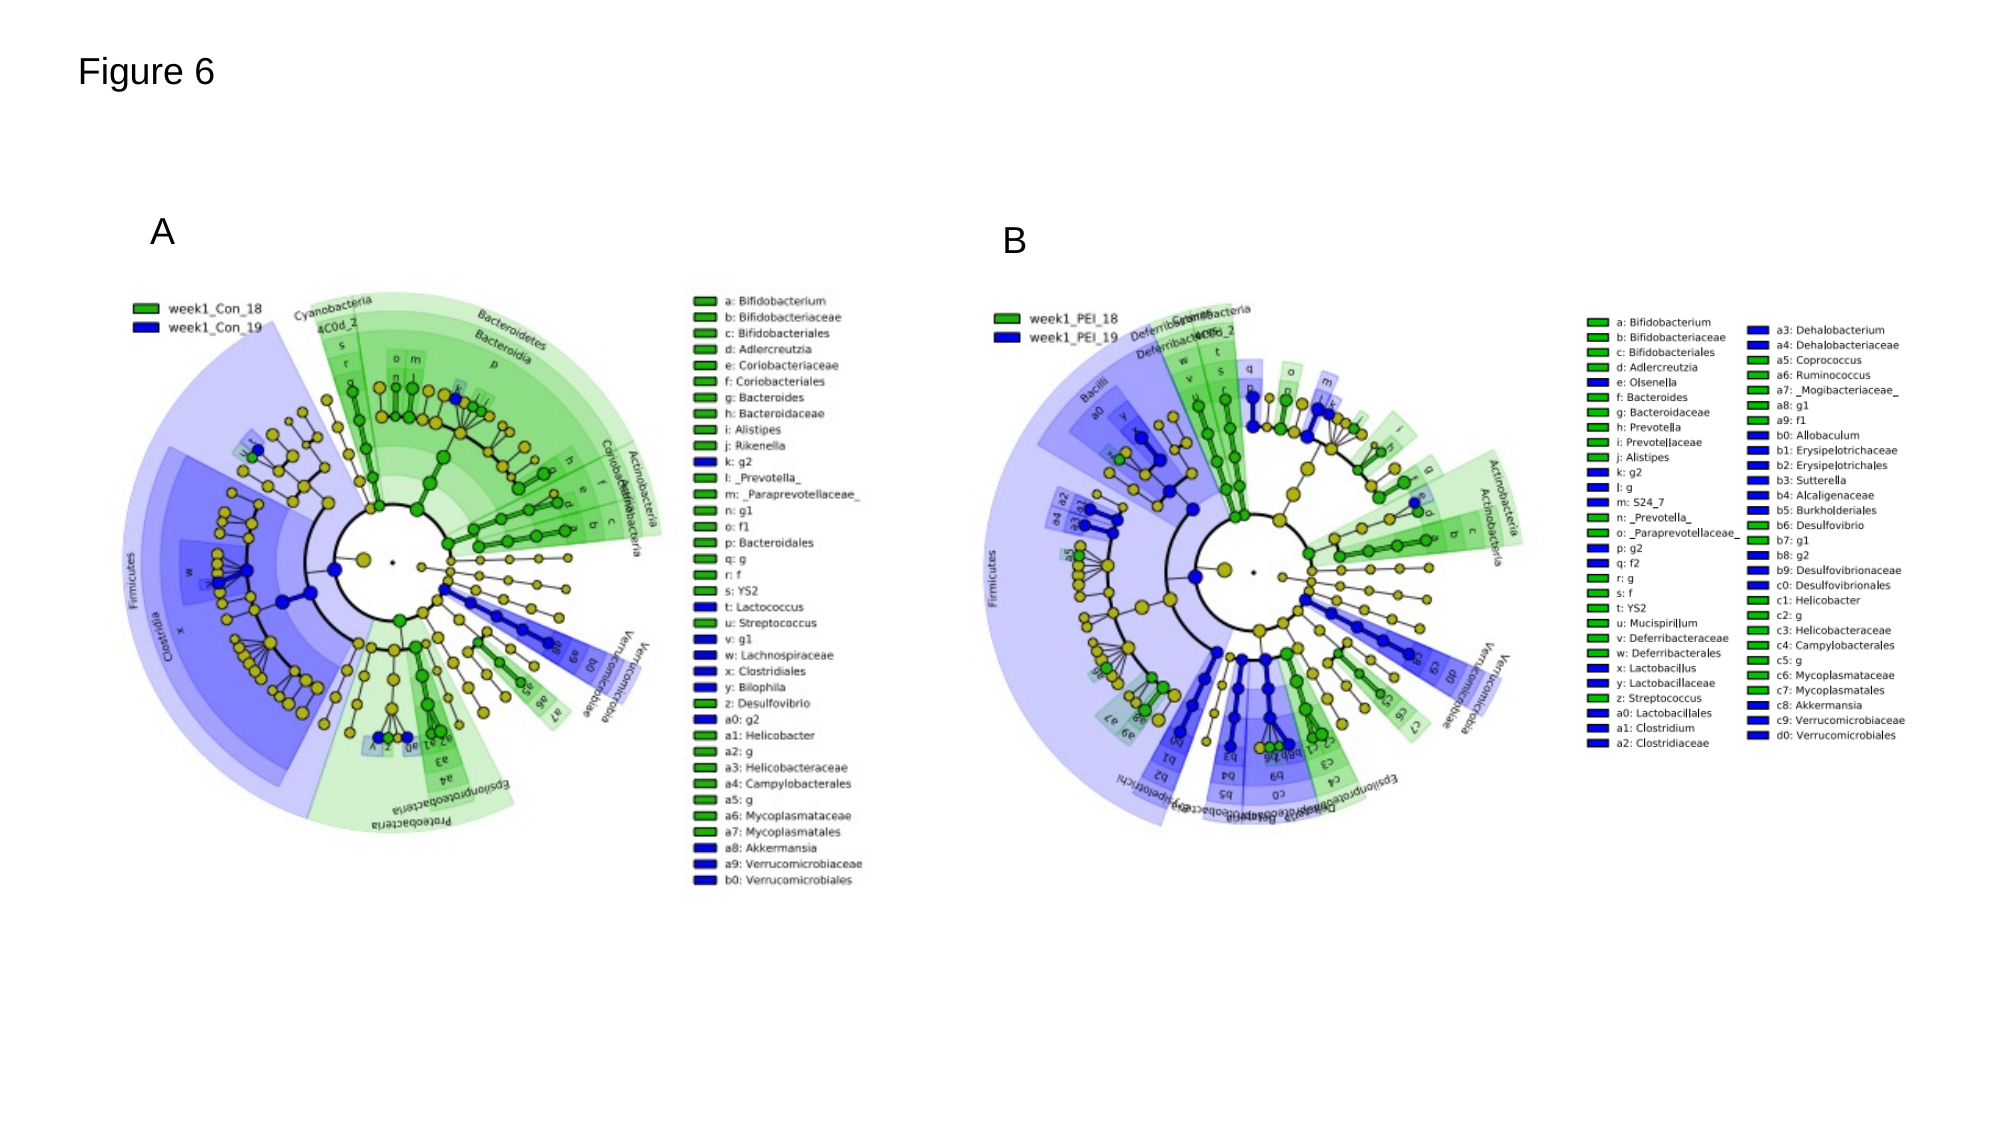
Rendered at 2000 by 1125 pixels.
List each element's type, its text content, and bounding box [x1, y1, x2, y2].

picture [101, 274, 884, 901]
picture [959, 299, 1564, 853]
text_box B [987, 208, 1043, 269]
text_box Figure 6 [63, 39, 231, 100]
text_box A [135, 199, 191, 260]
picture [1567, 302, 1917, 776]
